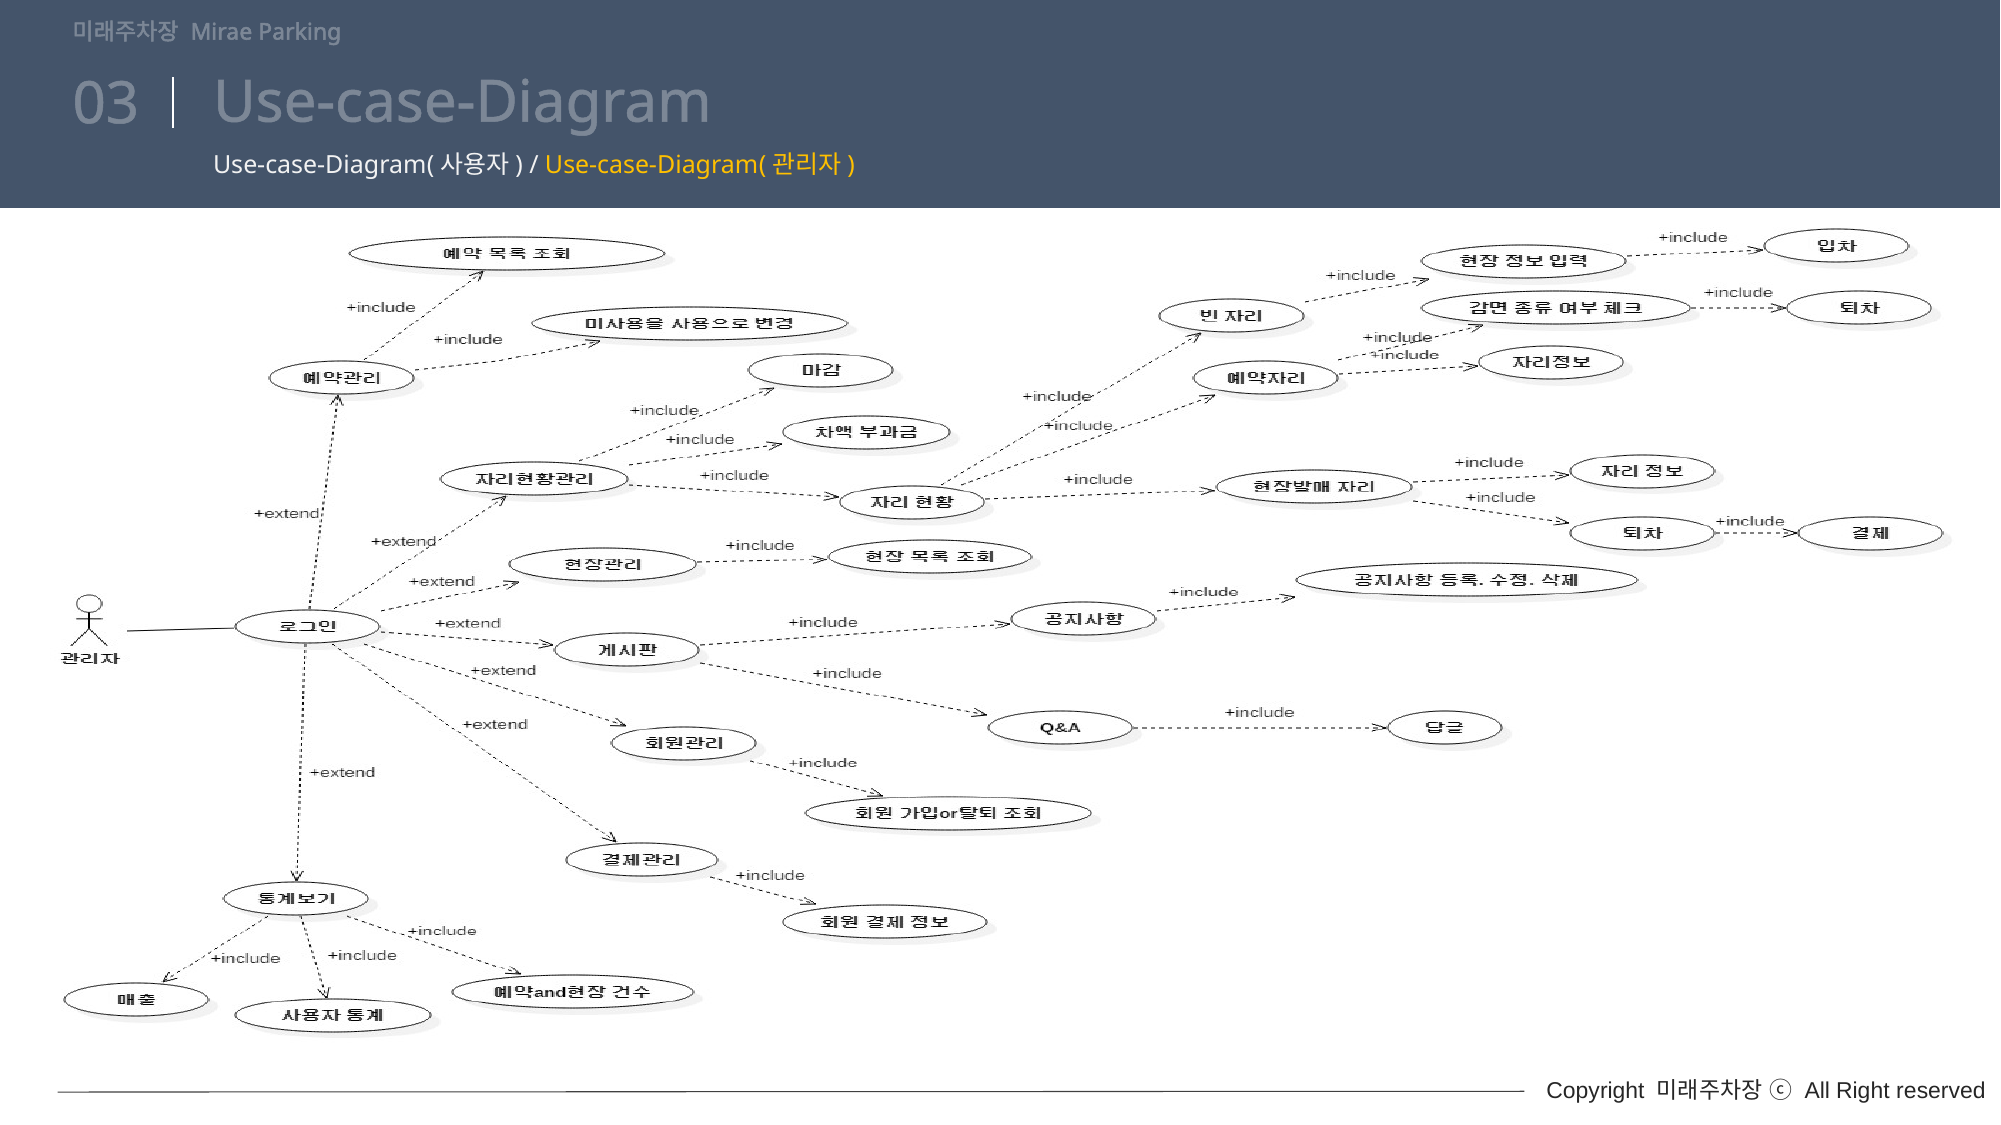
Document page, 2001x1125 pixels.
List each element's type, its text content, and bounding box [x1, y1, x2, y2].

title Use-case-Diagram [198, 63, 883, 143]
list Use-case-Diagram(사용자) / Use-case-Diagram(관리자) [198, 147, 883, 184]
picture [39, 219, 2000, 1070]
list 03 [57, 65, 199, 144]
list 미래주차장 Mirae Parking [57, 12, 407, 53]
